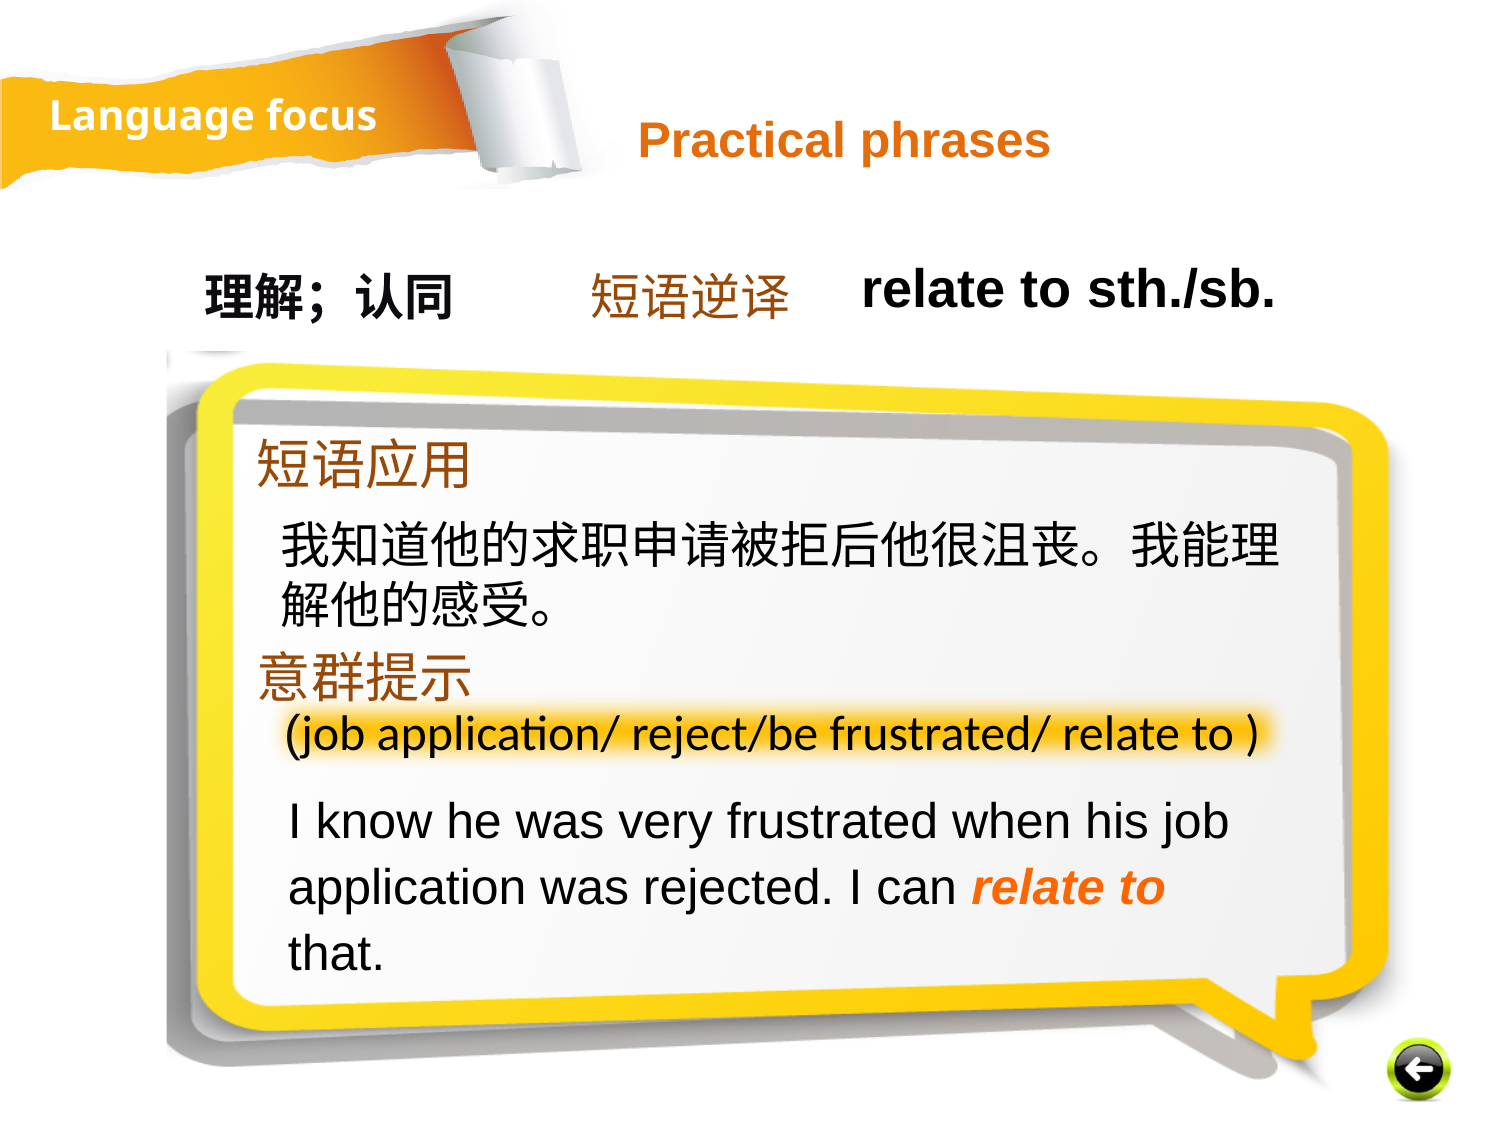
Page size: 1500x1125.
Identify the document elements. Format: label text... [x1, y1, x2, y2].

text_box 理解；认同 [189, 257, 575, 333]
picture [0, 0, 621, 190]
text_box Practical phrases [625, 99, 1184, 175]
picture [166, 351, 1454, 1107]
text_box relate to sth./sb. [846, 246, 1465, 326]
text_box 短语逆译 [575, 257, 847, 333]
